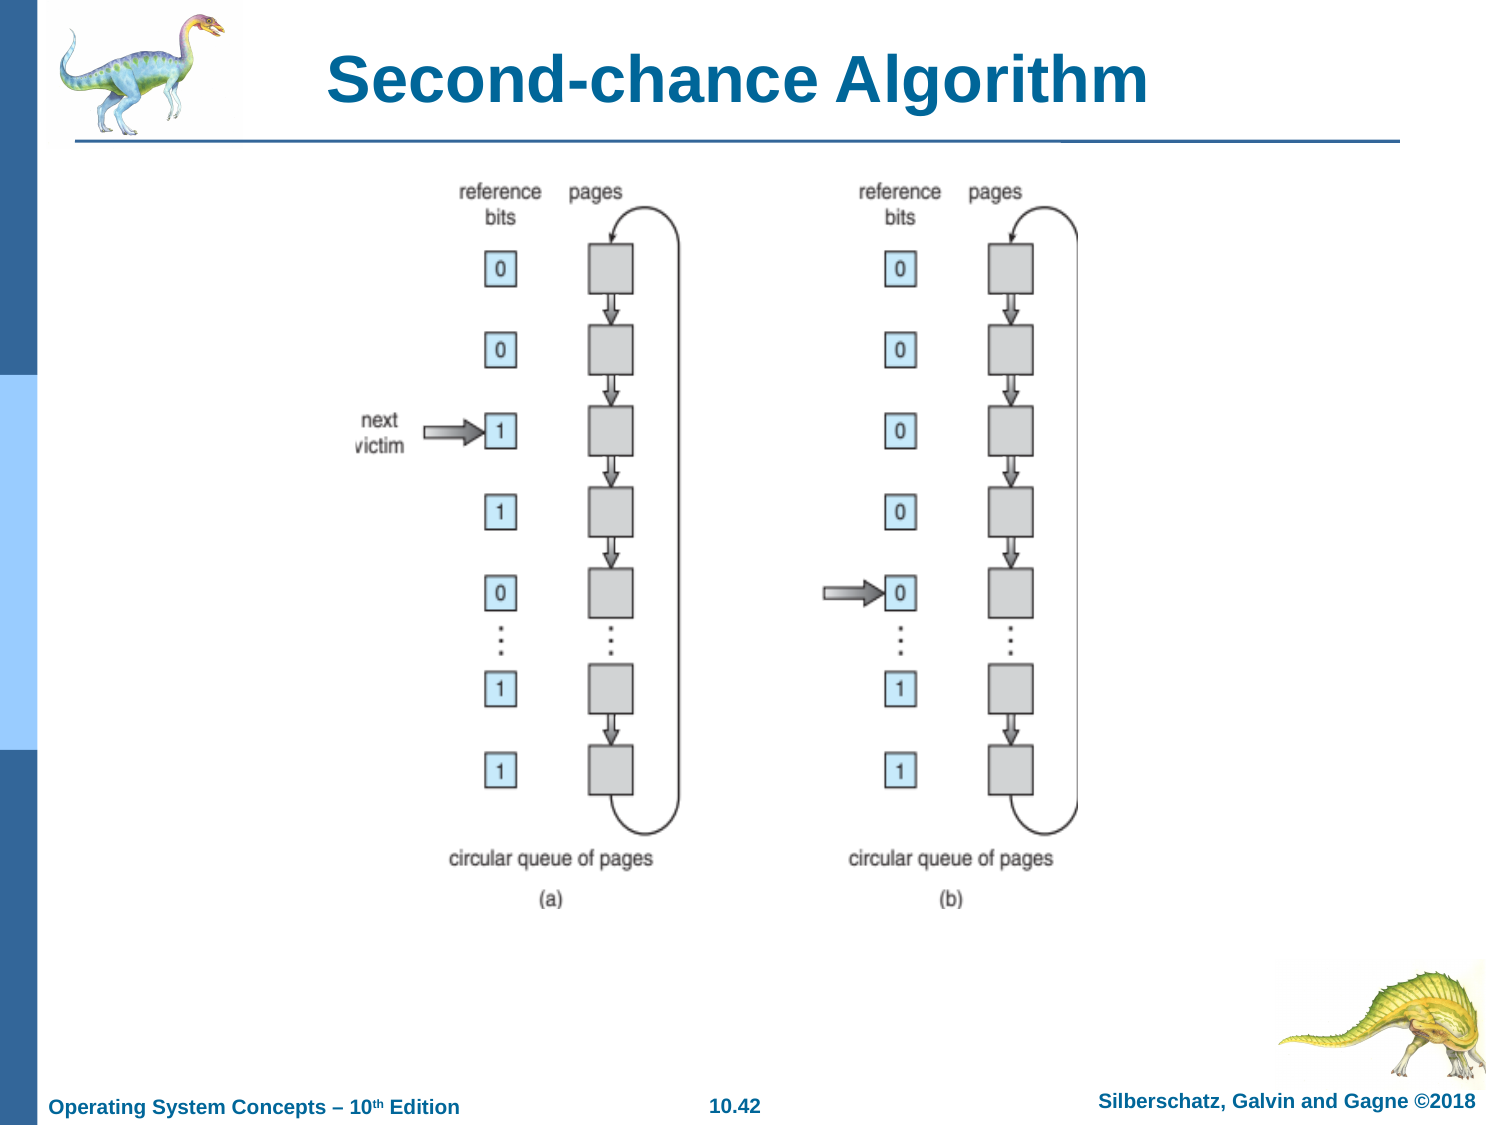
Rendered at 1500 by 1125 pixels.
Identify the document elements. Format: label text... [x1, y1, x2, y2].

picture [46, 0, 243, 149]
title Second-chance Algorithm [81, 47, 1396, 124]
picture [1275, 959, 1486, 1090]
picture [355, 178, 1079, 909]
